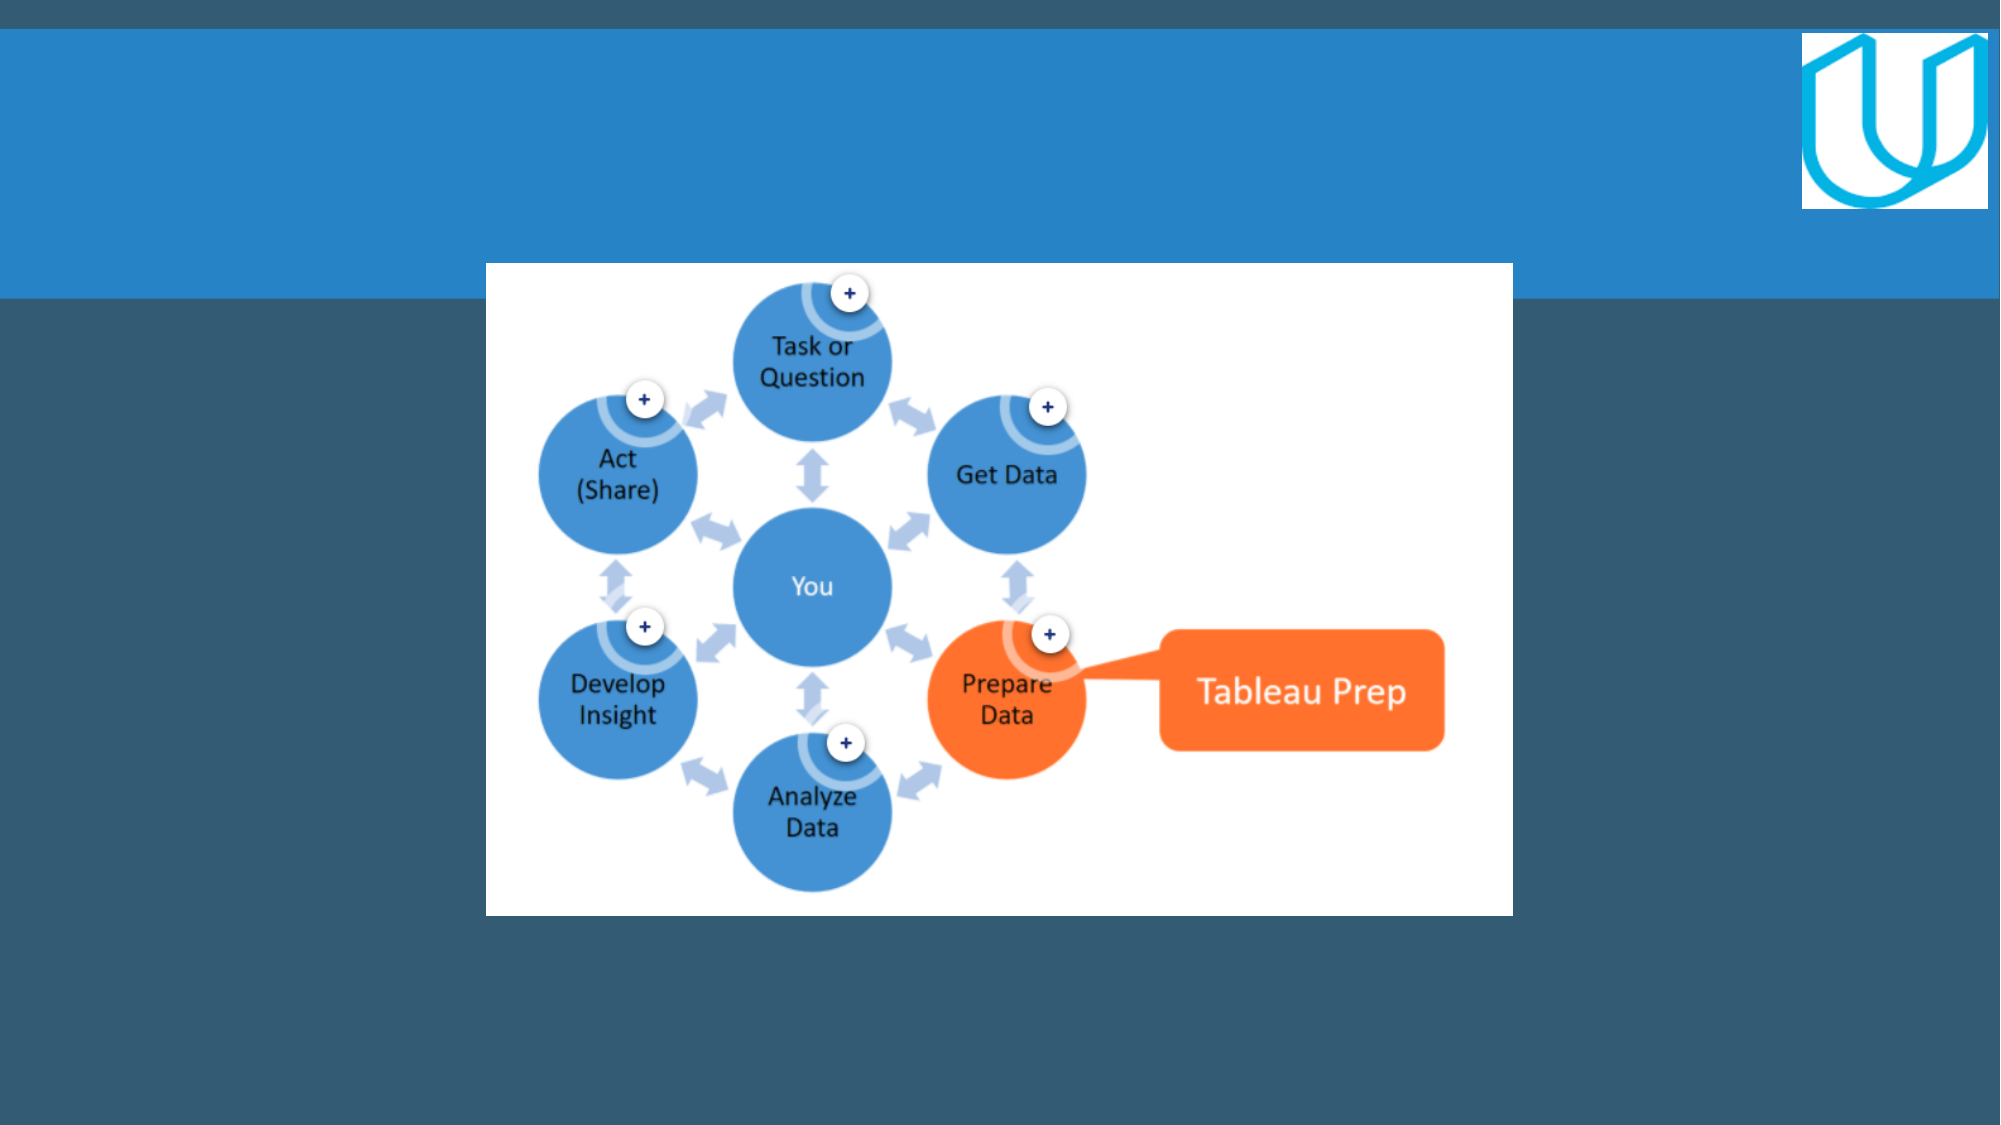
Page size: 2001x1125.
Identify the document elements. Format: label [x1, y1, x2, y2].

picture [1900, 175, 1911, 189]
picture [1900, 124, 1988, 209]
text_box [99, 44, 1900, 233]
picture [486, 262, 1514, 916]
picture [1802, 33, 1988, 167]
picture [1932, 48, 1973, 166]
